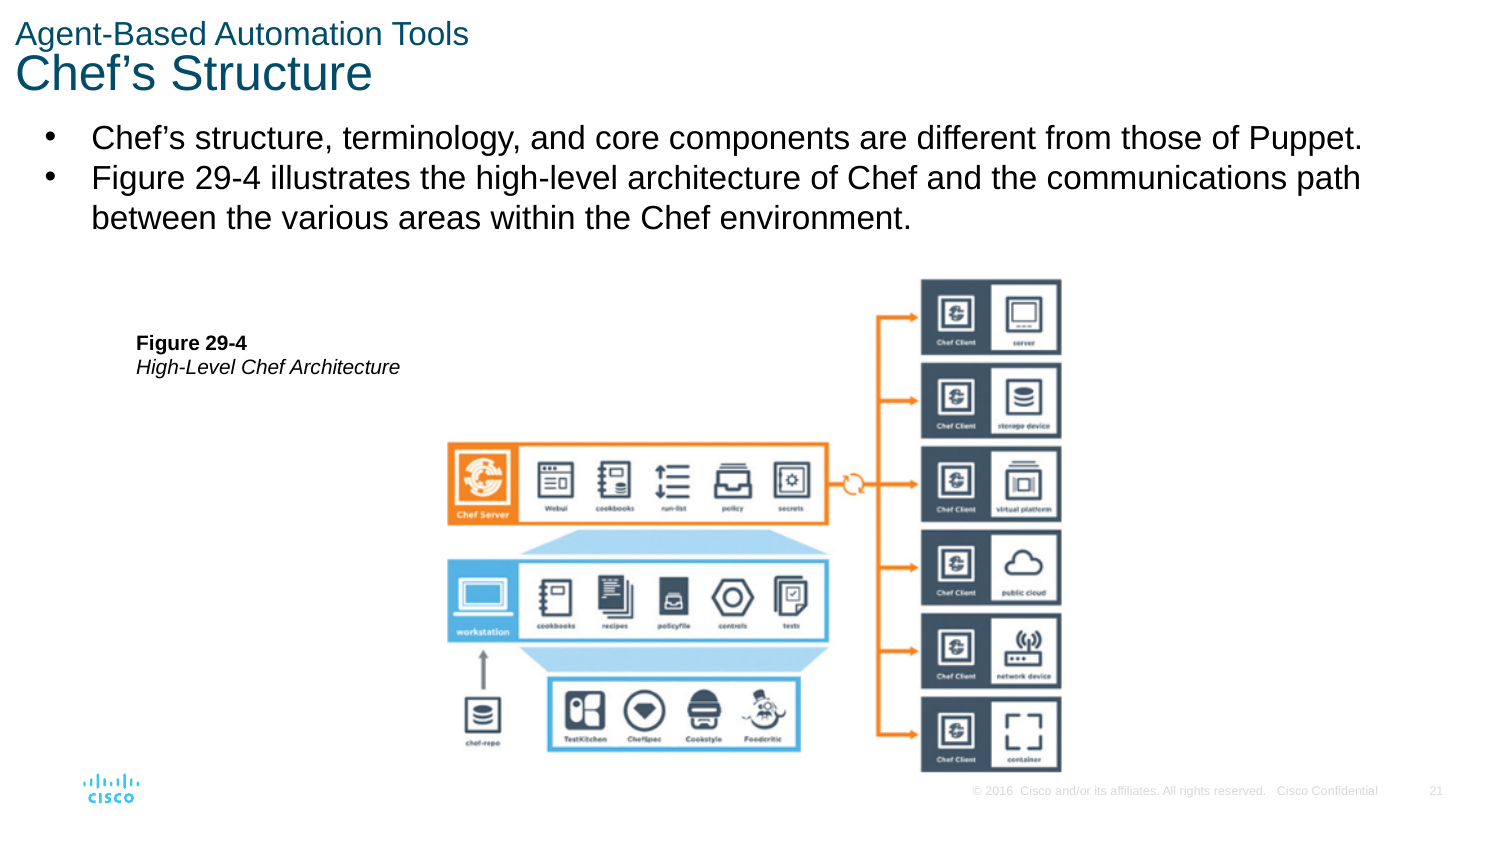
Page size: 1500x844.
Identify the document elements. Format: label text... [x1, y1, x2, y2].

text_box Chef’s structure, terminology, and core components are different from those of Puppet. Figure 29-4 illustrates the high-level architecture of Chef and the communications path between the various areas within the Chef environment. [29, 109, 1437, 244]
picture [428, 270, 1072, 784]
text_box Figure 29-4 High-Level Chef Architecture [121, 321, 416, 387]
title Agent-Based Automation Tools Chef’s Structure [0, 0, 1369, 121]
